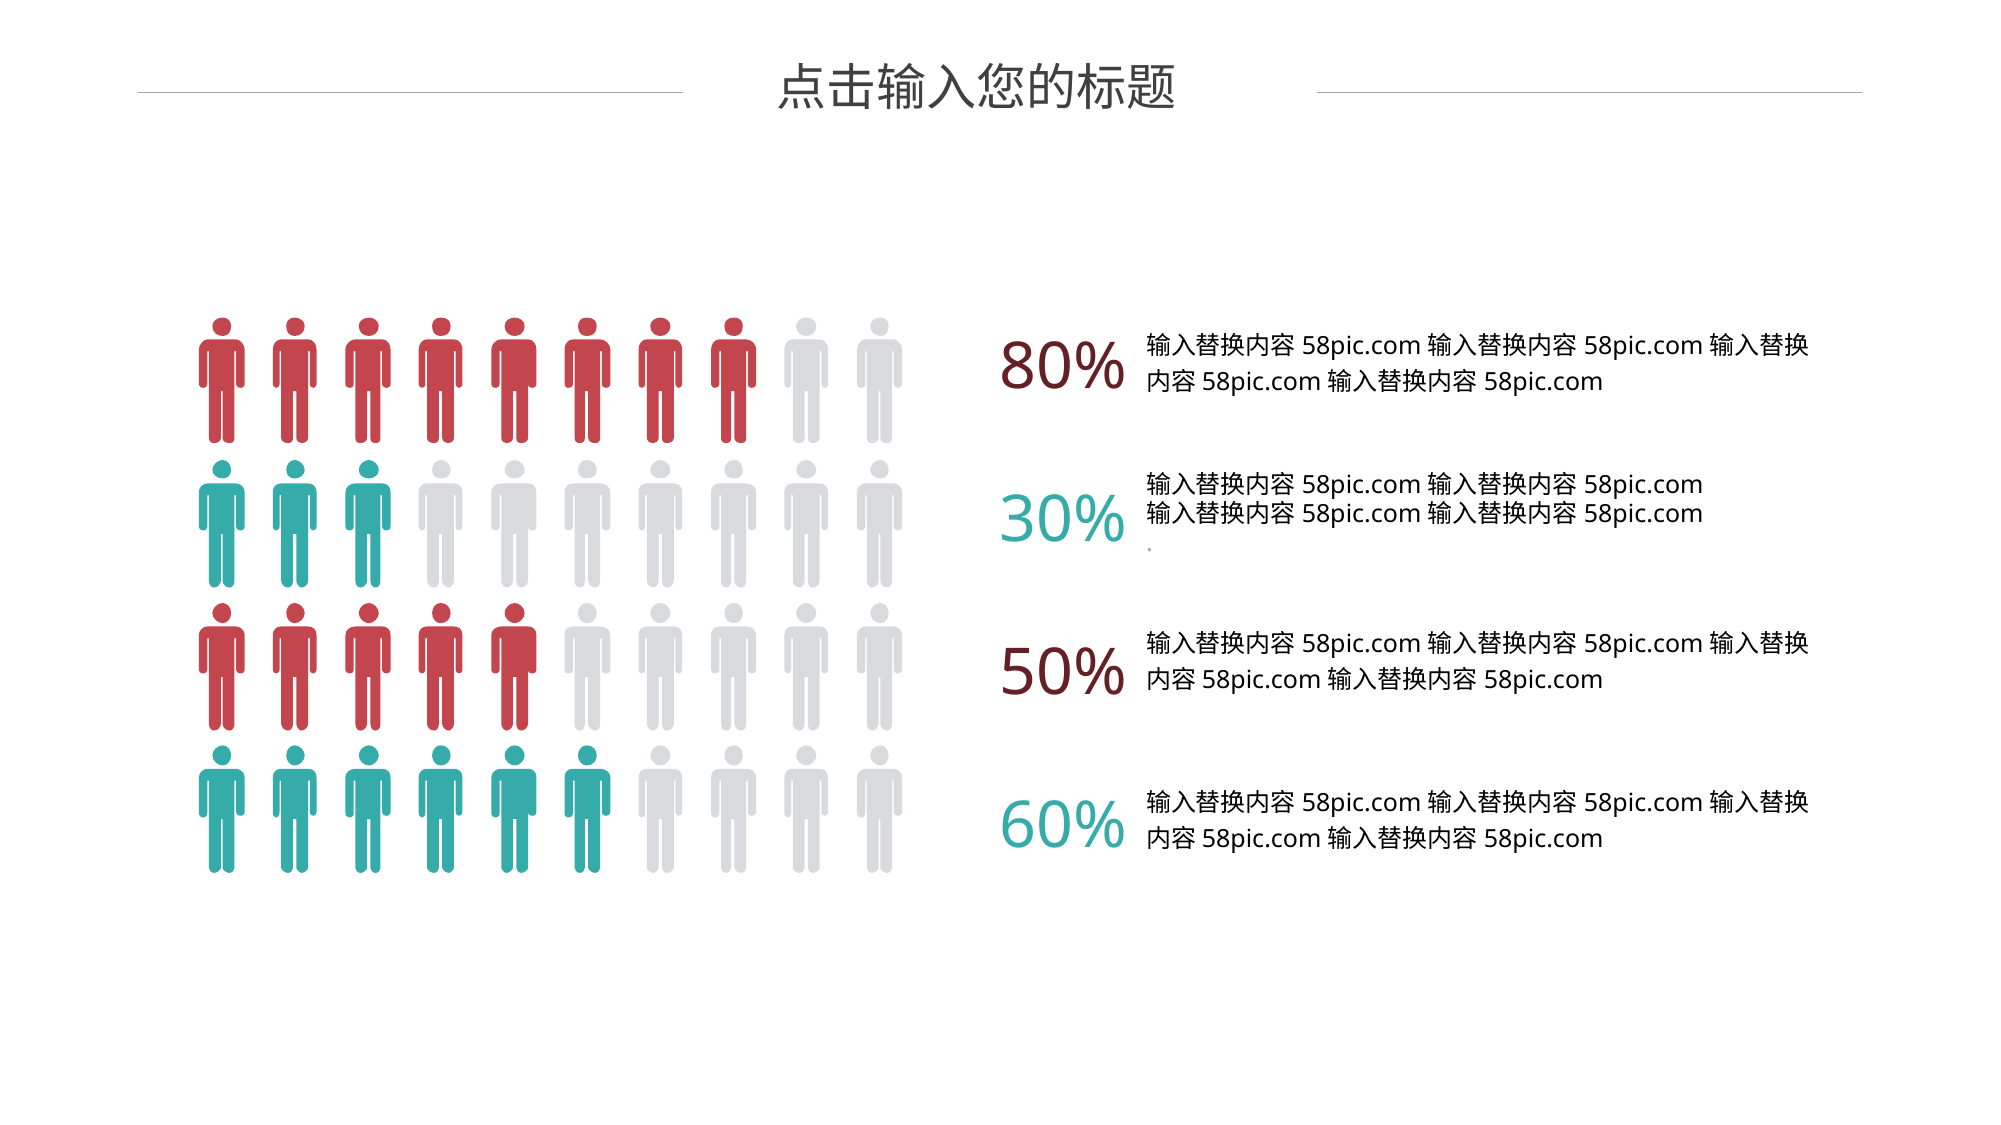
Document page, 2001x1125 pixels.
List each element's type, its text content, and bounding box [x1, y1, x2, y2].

text_box 点击输入您的标题 [669, 93, 1284, 116]
text_box [197, 319, 903, 873]
text_box 点击输入您的标题 [669, 55, 1284, 92]
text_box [198, 316, 1827, 444]
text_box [198, 602, 1827, 731]
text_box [198, 745, 1827, 886]
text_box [198, 459, 1827, 588]
